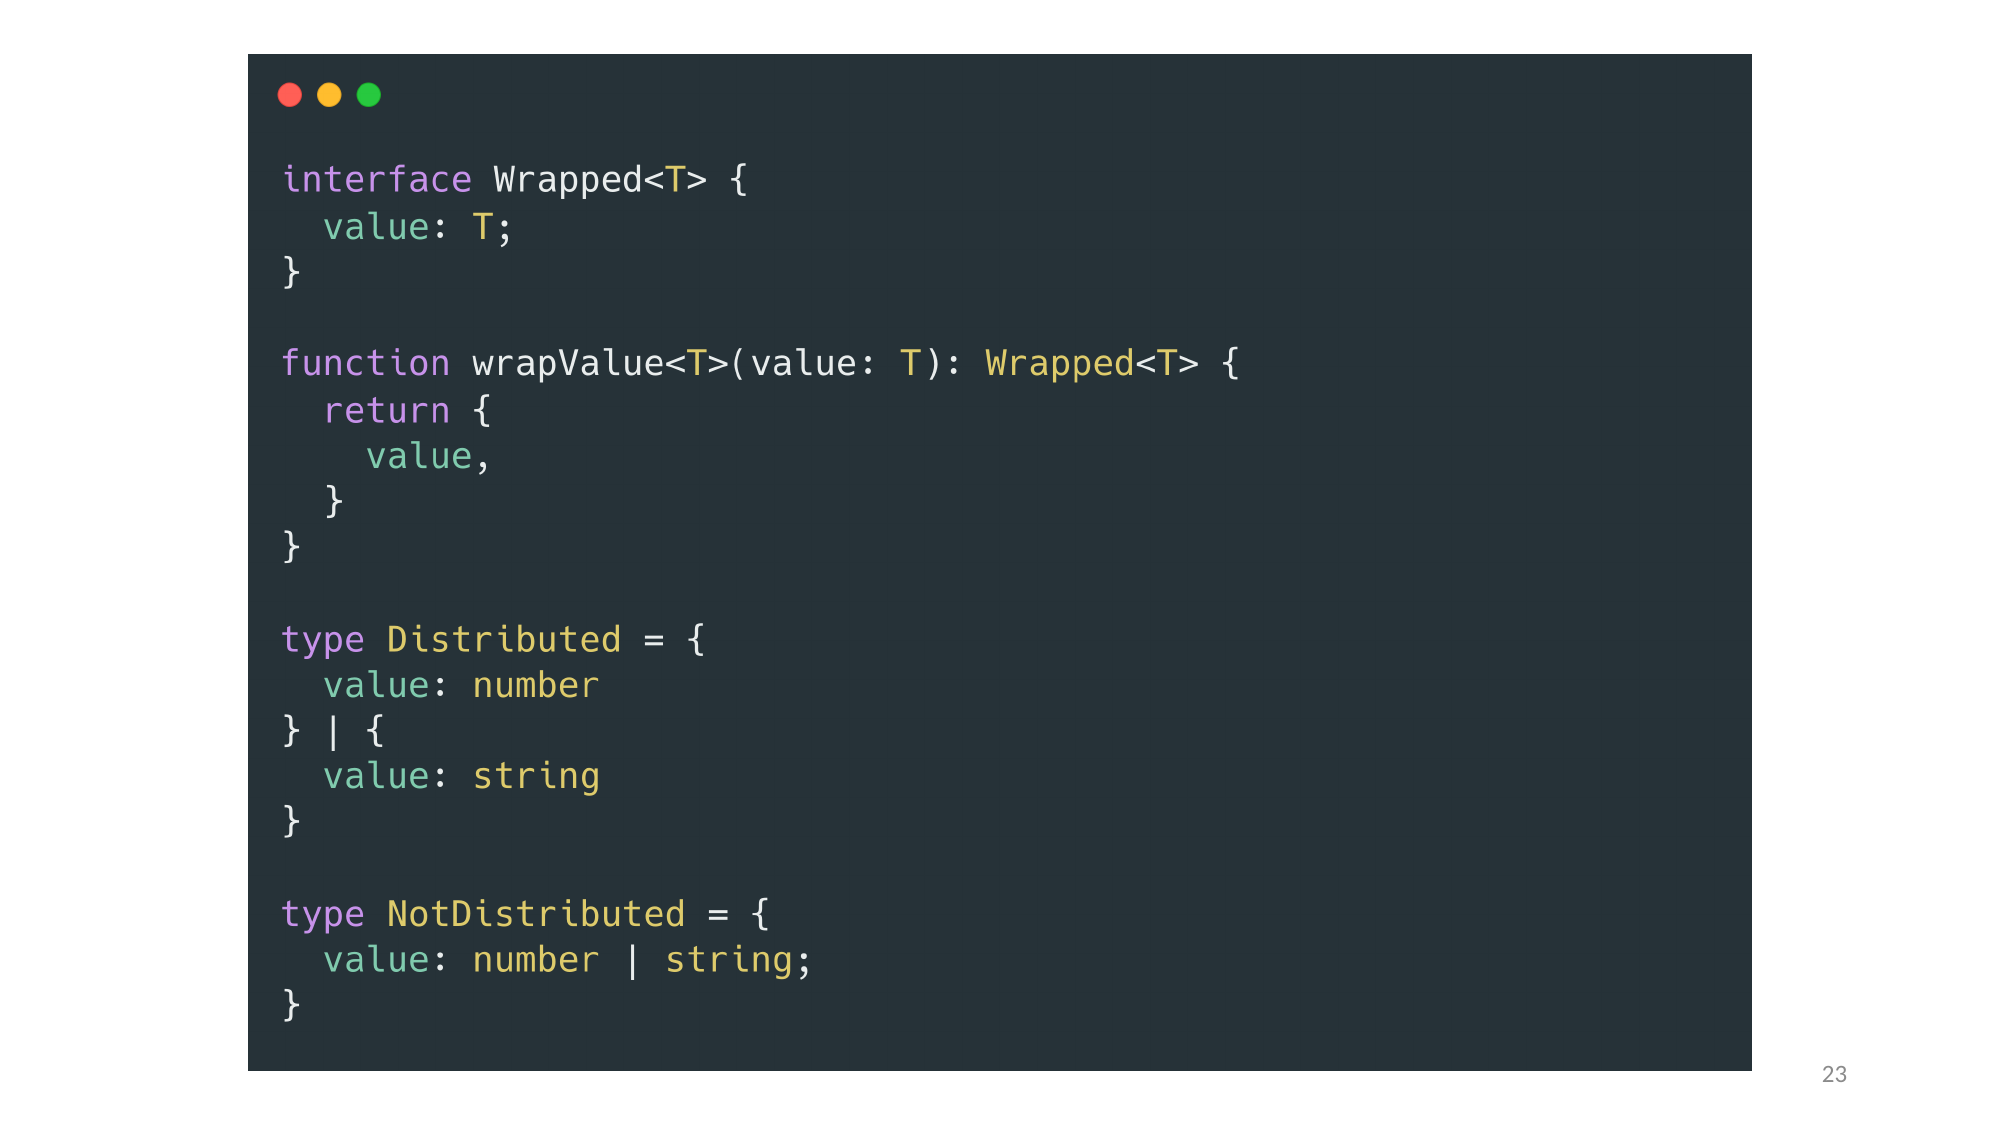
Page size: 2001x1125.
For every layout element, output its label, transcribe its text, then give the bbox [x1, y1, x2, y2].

slide_number 23 [1412, 1042, 1863, 1103]
picture [248, 54, 1752, 1071]
